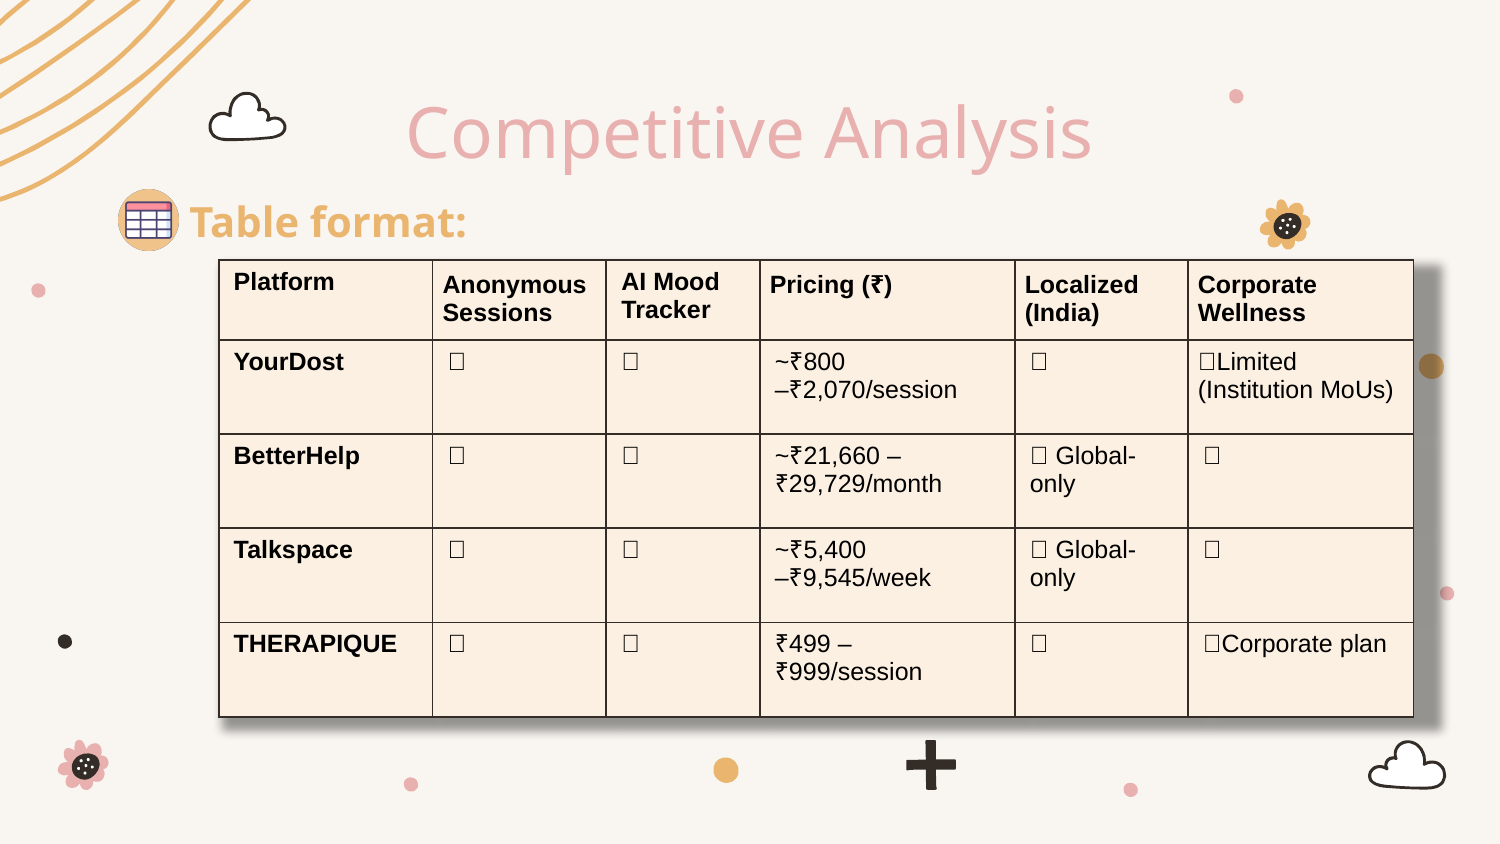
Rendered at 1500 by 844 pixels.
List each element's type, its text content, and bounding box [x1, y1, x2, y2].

title Competitive Analysis [118, 72, 1382, 167]
table_cell YourDost [220, 341, 432, 433]
table_cell ✅ [607, 623, 759, 716]
table_cell ❌ [433, 435, 605, 527]
table_cell ❌ [433, 529, 605, 622]
table_header Corporate Wellness [1189, 261, 1413, 339]
table_cell ❌ Global-only [1016, 435, 1187, 527]
table_cell BetterHelp [220, 435, 432, 527]
table_cell ✅ [1016, 341, 1187, 433]
title Table format: [174, 180, 507, 261]
table_cell ~₹21,660 –₹29,729/month [761, 435, 1014, 527]
table_cell Talkspace [220, 529, 432, 622]
table_cell ❌ [1189, 435, 1413, 527]
table_cell ✅ [1016, 623, 1187, 716]
table_cell ❌ [607, 529, 759, 622]
table_cell ❌ [1189, 529, 1413, 622]
table_cell ❌ Global-only [1016, 529, 1187, 622]
table_cell ✅ [433, 623, 605, 716]
table_header Localized (India) [1016, 261, 1187, 339]
table_header Platform [220, 261, 432, 339]
table_cell ❌ [607, 341, 759, 433]
table_cell ~₹800 –₹2,070/session [761, 341, 1014, 433]
table_header Anonymous Sessions [433, 261, 605, 339]
table_header AI Mood Tracker [607, 261, 759, 339]
table_cell ❌ [607, 435, 759, 527]
table_cell ~₹5,400 –₹9,545/week [761, 529, 1014, 622]
table_cell THERAPIQUE [220, 623, 432, 716]
picture [117, 189, 180, 252]
table_cell ❌ [433, 341, 605, 433]
table_cell ✅Limited (Institution MoUs) [1189, 341, 1413, 433]
table_cell ✅Corporate plan [1189, 623, 1413, 716]
table_cell ₹499 – ₹999/session [761, 623, 1014, 716]
table_header Pricing (₹) [761, 261, 1014, 339]
